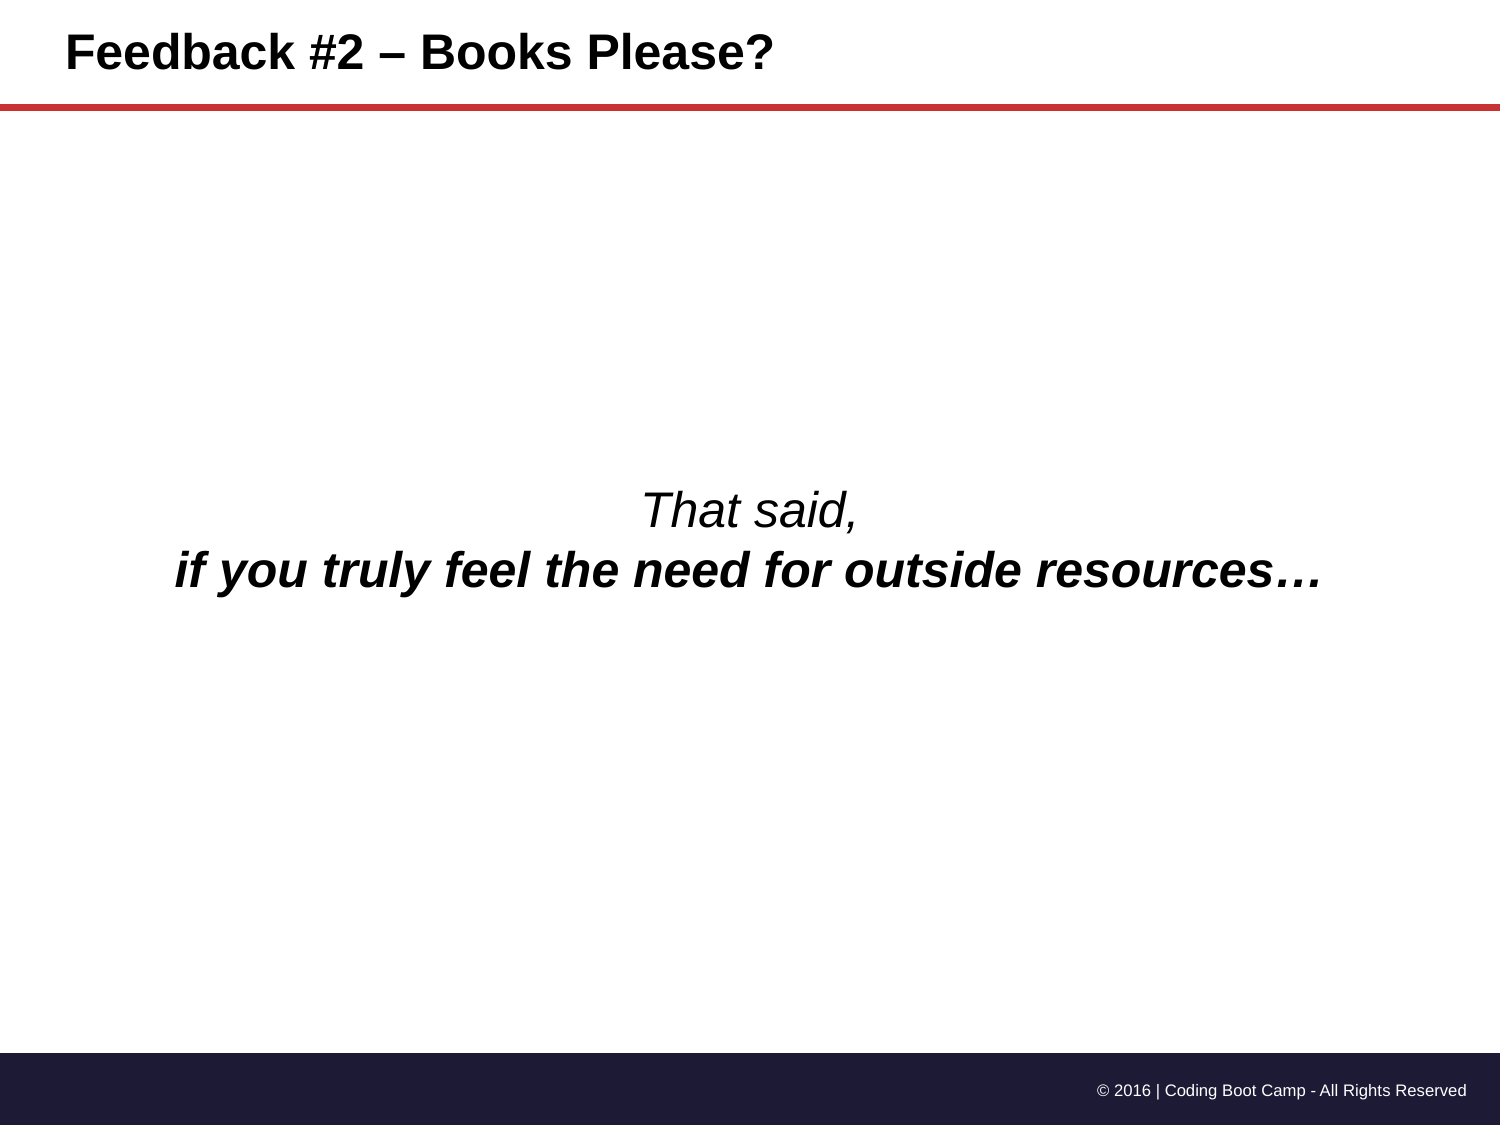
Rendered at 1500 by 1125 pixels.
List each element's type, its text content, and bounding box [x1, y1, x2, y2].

title Feedback #2 – Books Please? [50, 0, 948, 108]
text_box That said, if you truly feel the need for outside resources… [50, 412, 1450, 663]
